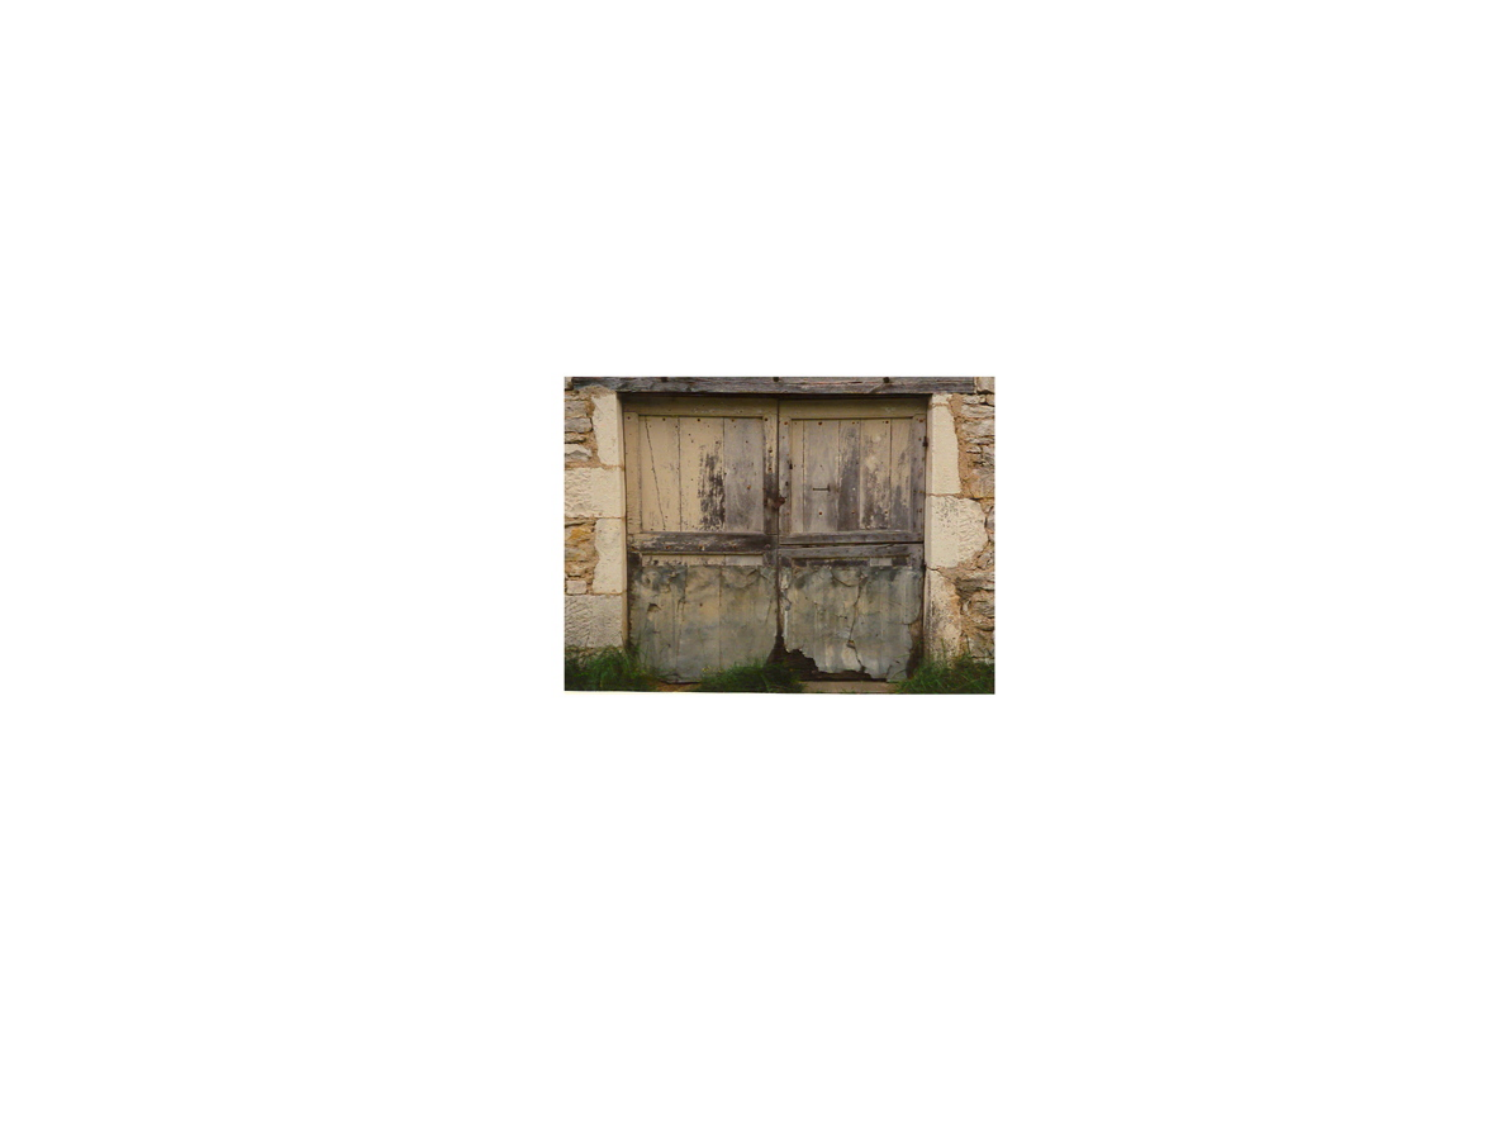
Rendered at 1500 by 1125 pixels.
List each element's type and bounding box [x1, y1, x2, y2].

picture [551, 363, 1007, 711]
